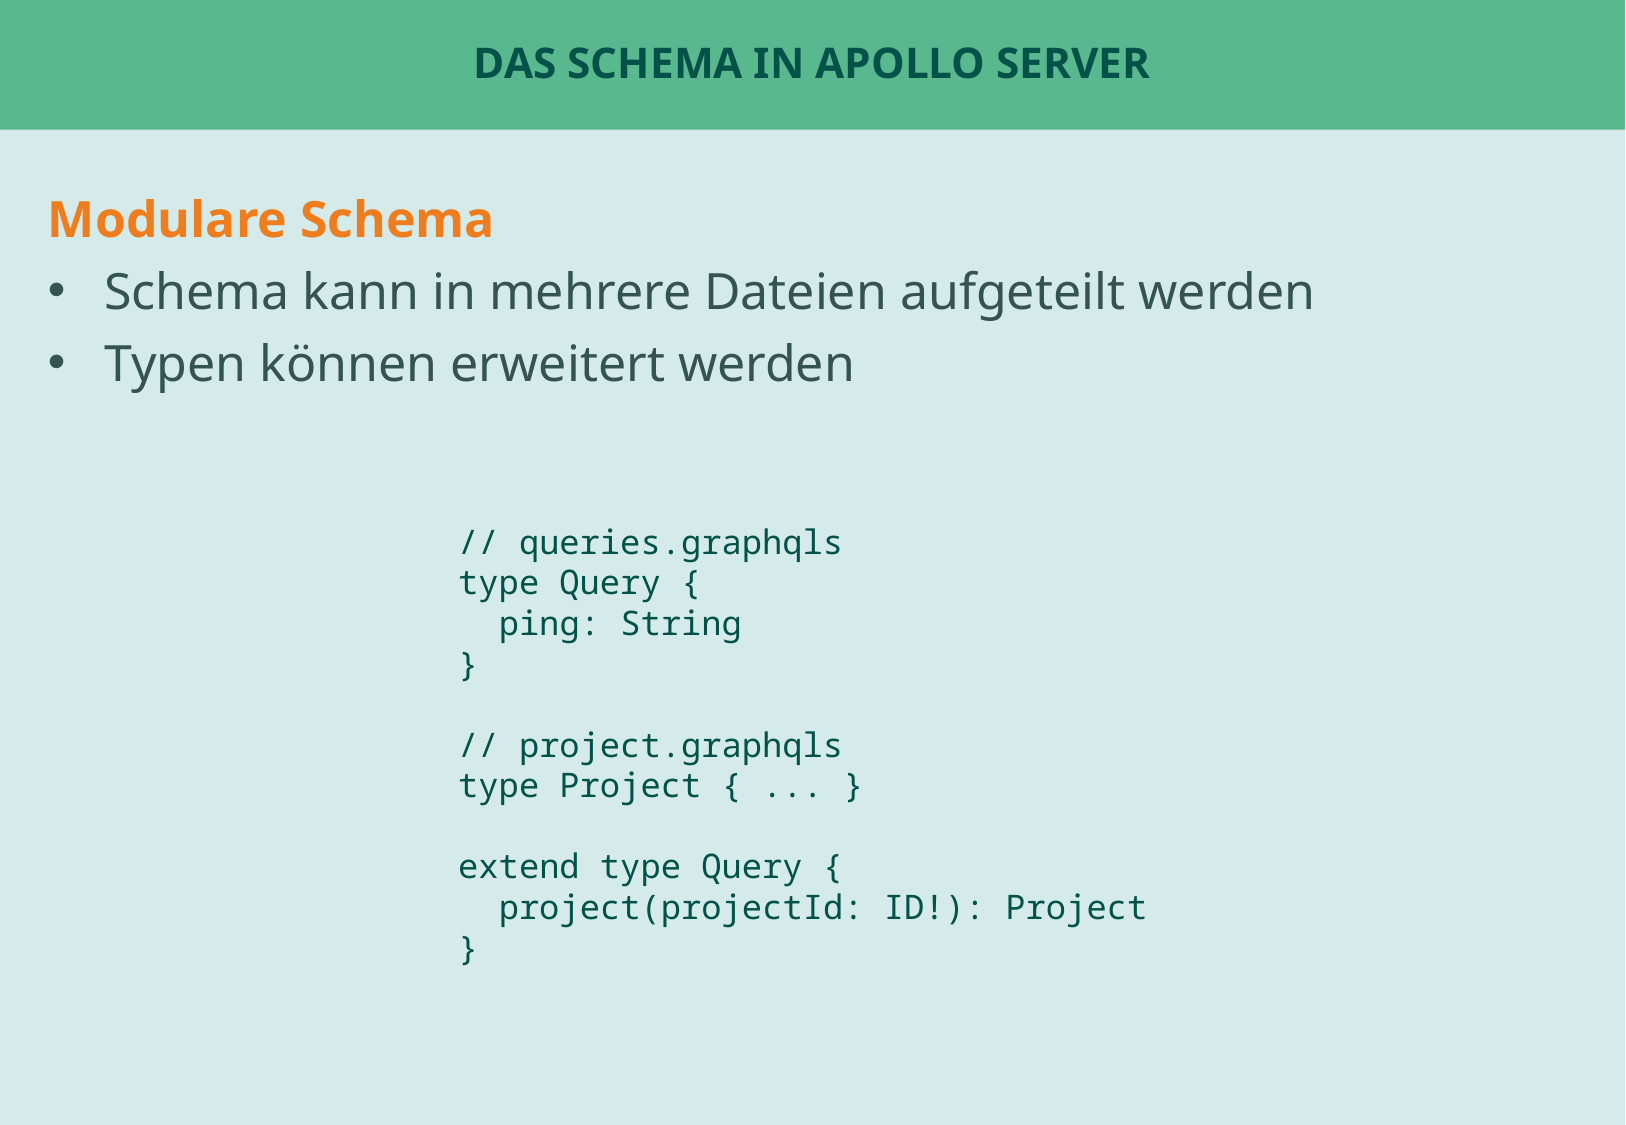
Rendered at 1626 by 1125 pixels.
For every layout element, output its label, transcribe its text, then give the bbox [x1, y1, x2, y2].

title Das Schema in Apollo Server [0, 0, 1625, 130]
text_box Modulare Schema Schema kann in mehrere Dateien aufgeteilt werden Typen können erweitert werden [33, 168, 1592, 471]
text_box // queries.graphqls type Query { ping: String } // project.graphqls type Project { ... } extend type Query { project(projectId: ID!): Project } [458, 520, 1167, 1049]
